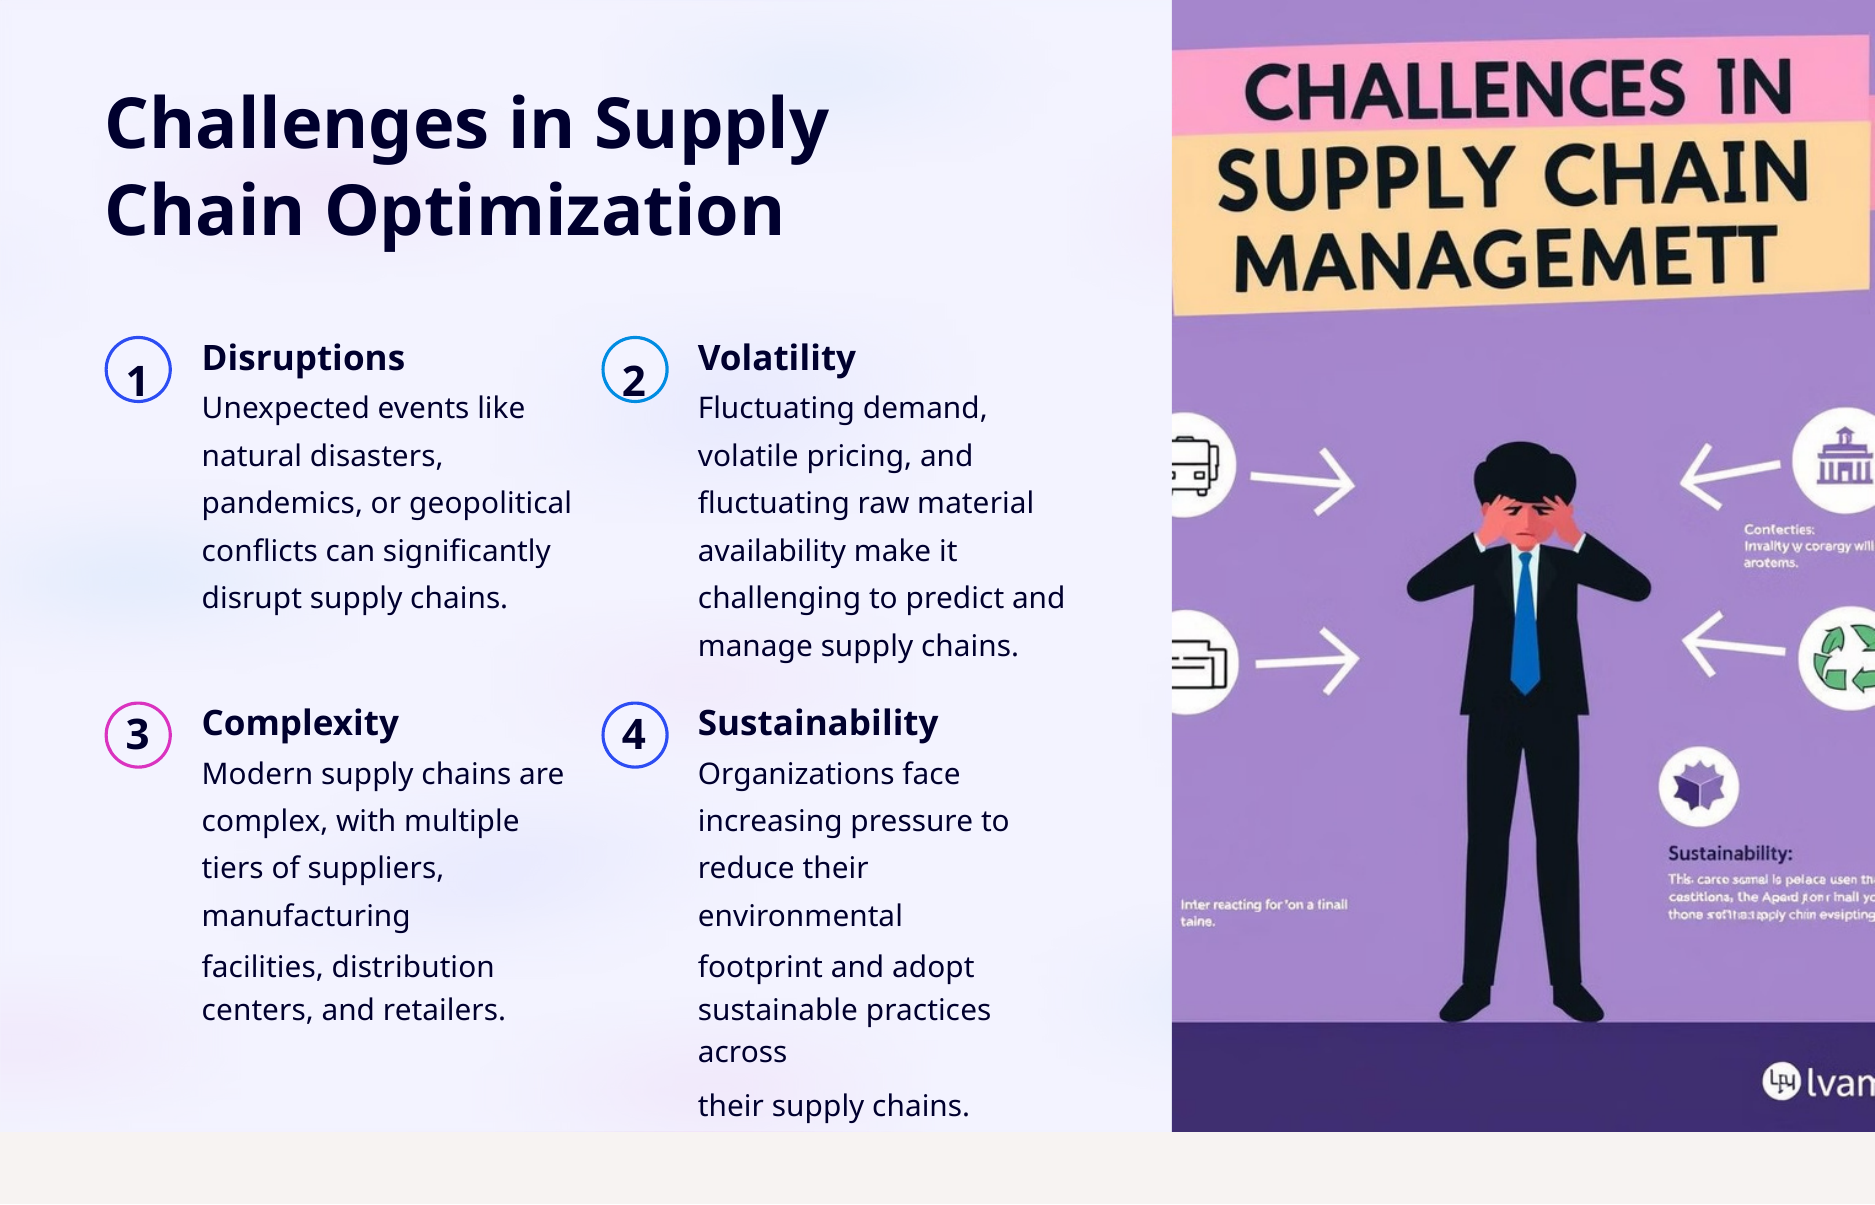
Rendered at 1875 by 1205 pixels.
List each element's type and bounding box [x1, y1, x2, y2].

text_box [93, 325, 183, 414]
text_box [590, 325, 680, 414]
text_box [590, 690, 680, 780]
text_box [93, 690, 183, 780]
text_box [0, 0, 1875, 1132]
